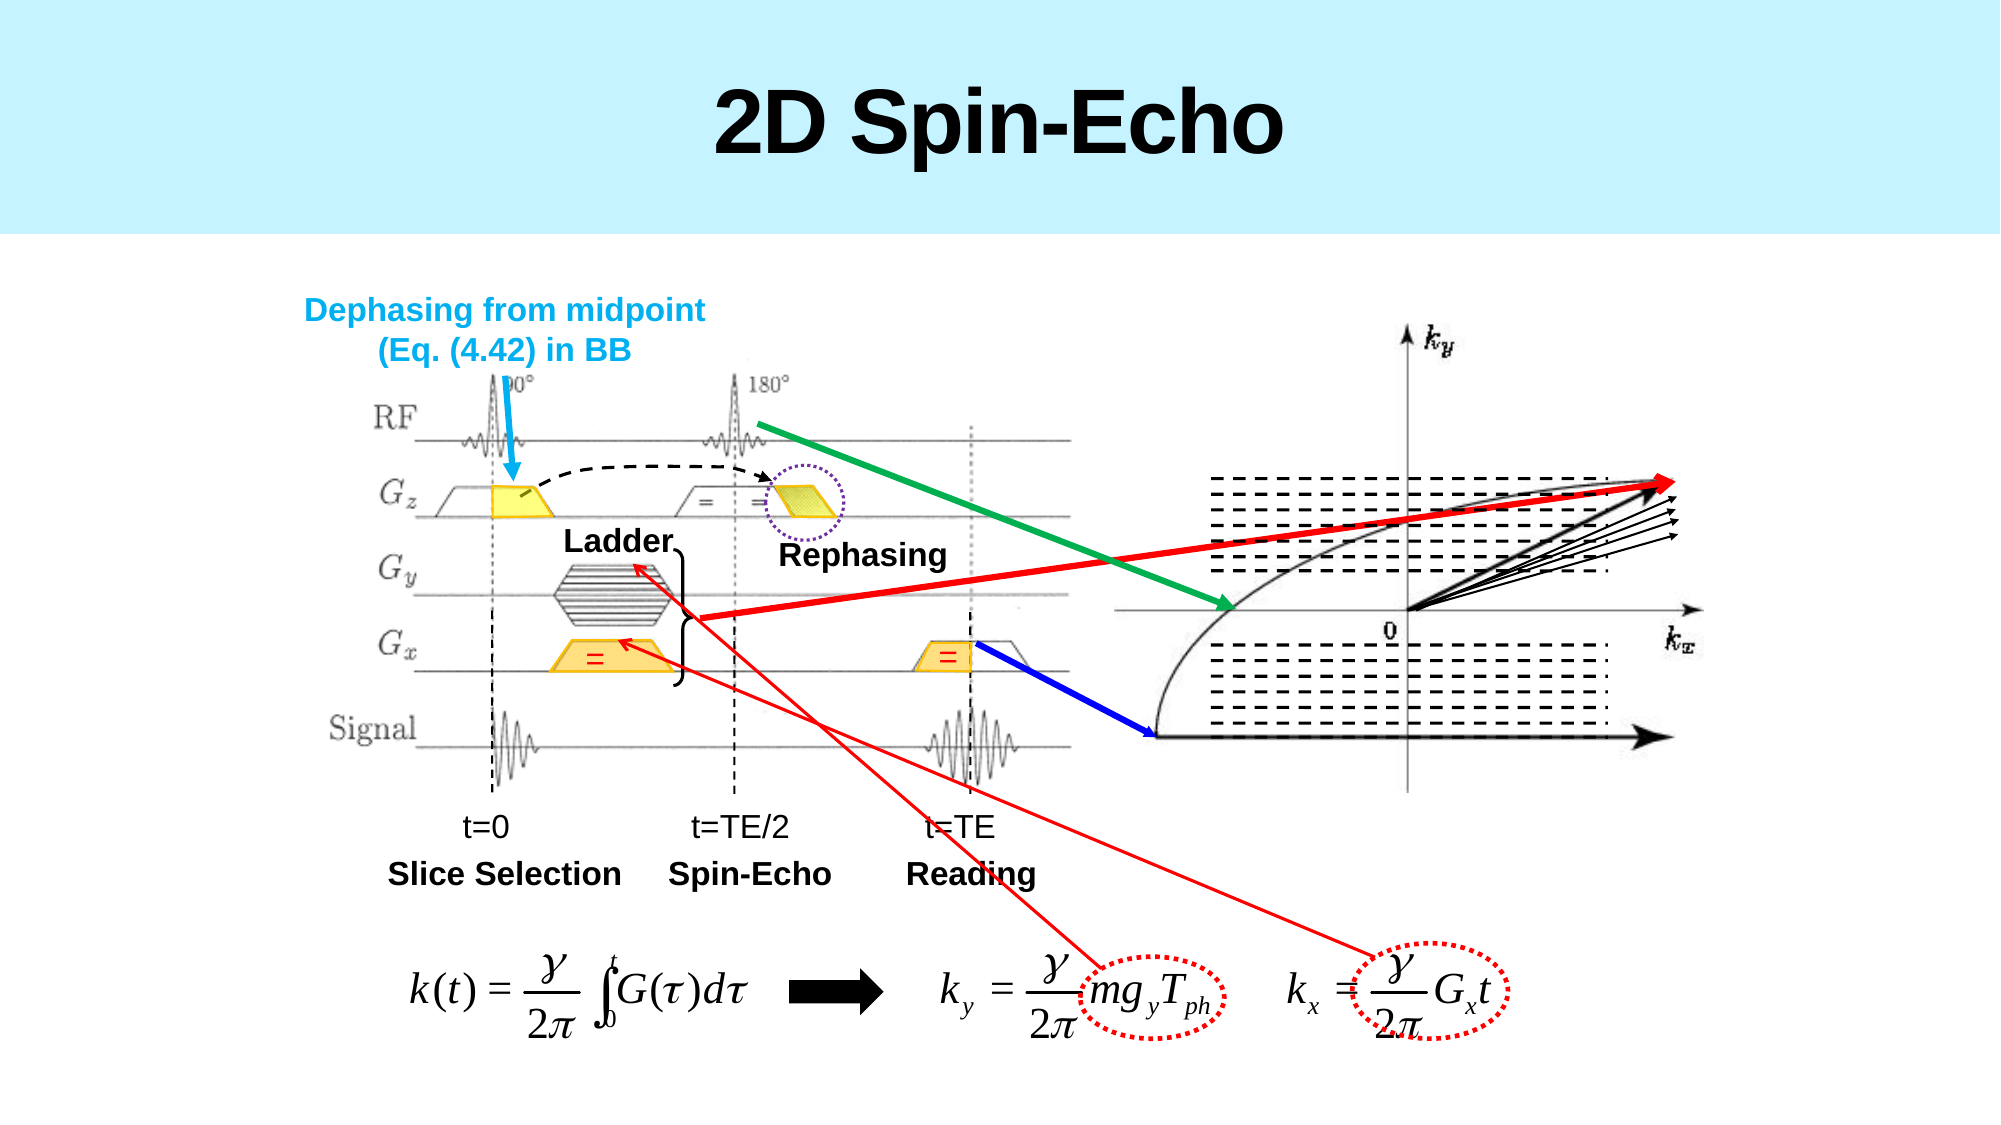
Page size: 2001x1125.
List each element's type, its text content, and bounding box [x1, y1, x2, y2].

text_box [757, 423, 1237, 610]
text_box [1386, 644, 1609, 738]
text_box Slice Selection Spin-Echo Reading [372, 844, 610, 900]
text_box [504, 376, 514, 482]
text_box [632, 563, 1102, 632]
text_box [787, 980, 885, 1017]
picture [1113, 323, 1705, 793]
text_box Dephasing from midpoint (Eq. (4.42) in BB [266, 281, 745, 376]
text_box t=0 [447, 803, 525, 844]
picture [305, 325, 1094, 794]
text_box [401, 932, 758, 1049]
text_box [1278, 932, 1502, 1049]
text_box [932, 968, 1219, 1049]
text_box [617, 639, 1376, 958]
title 2D Spin-Echo [0, 0, 2000, 234]
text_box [1210, 478, 1609, 572]
